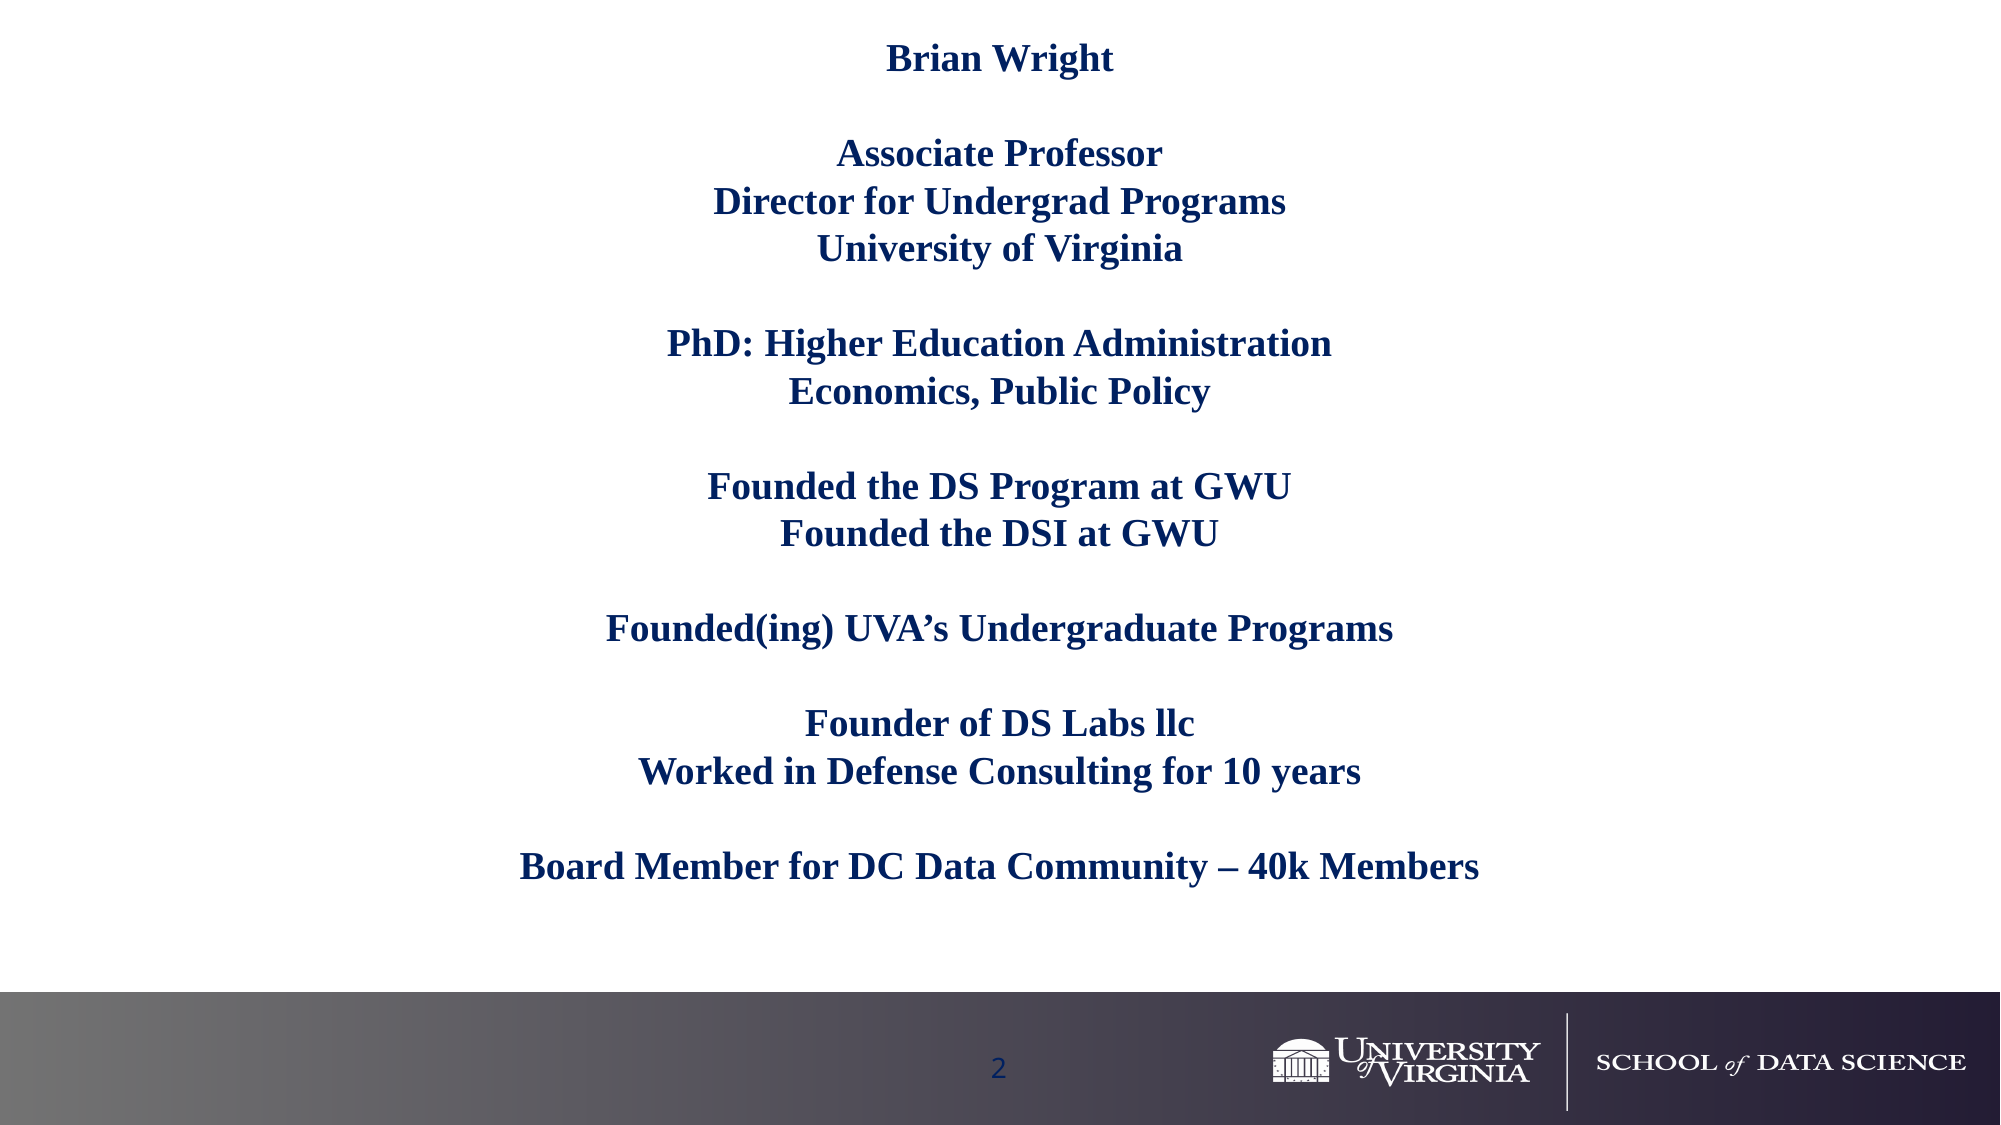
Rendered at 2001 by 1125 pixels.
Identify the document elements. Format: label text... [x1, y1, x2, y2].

picture [1273, 1013, 1966, 1111]
title Brian Wright Associate Professor Director for Undergrad Programs University of Virginia PhD: Higher Education Administration Economics, Public Policy Founded the DS Program at GWU Founded the DSI at GWU Founded(ing) UVA’s Undergraduate Programs Founder of DS Labs llc Worked in Defense Consulting for 10 years Board Member for DC Data Community – 40k Members [425, 24, 1575, 913]
